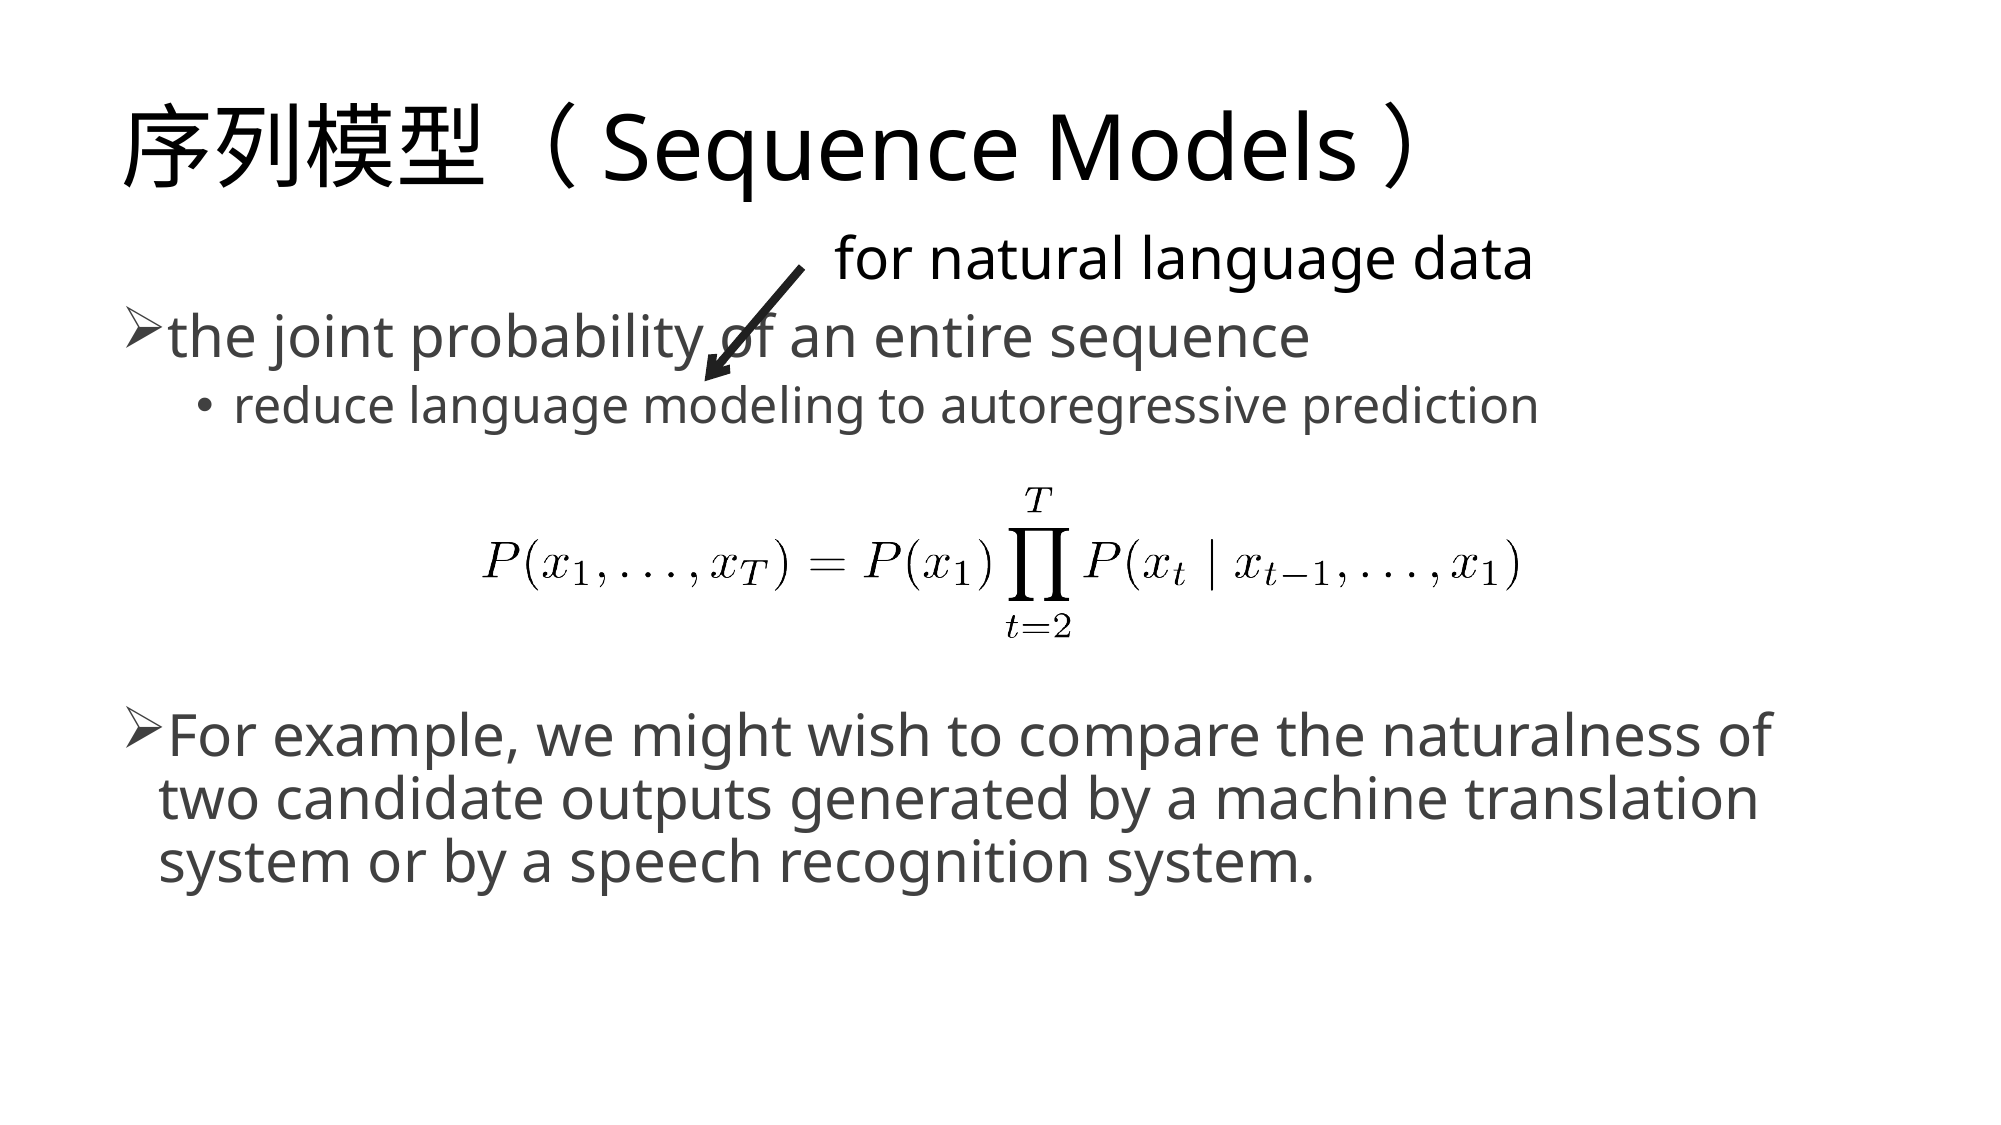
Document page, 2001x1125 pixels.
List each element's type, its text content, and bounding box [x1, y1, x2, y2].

title 序列模型（Sequence Models） [106, 42, 1832, 260]
list the joint probability of an entire sequence reduce language modeling to autoregressive prediction For example, we might wish to compare the naturalness of two candidate outputs generated by a machine translation system or by a speech recognition system. [106, 299, 1832, 1014]
text_box for natural language data [819, 213, 1550, 299]
picture [482, 487, 1518, 638]
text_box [704, 267, 803, 382]
